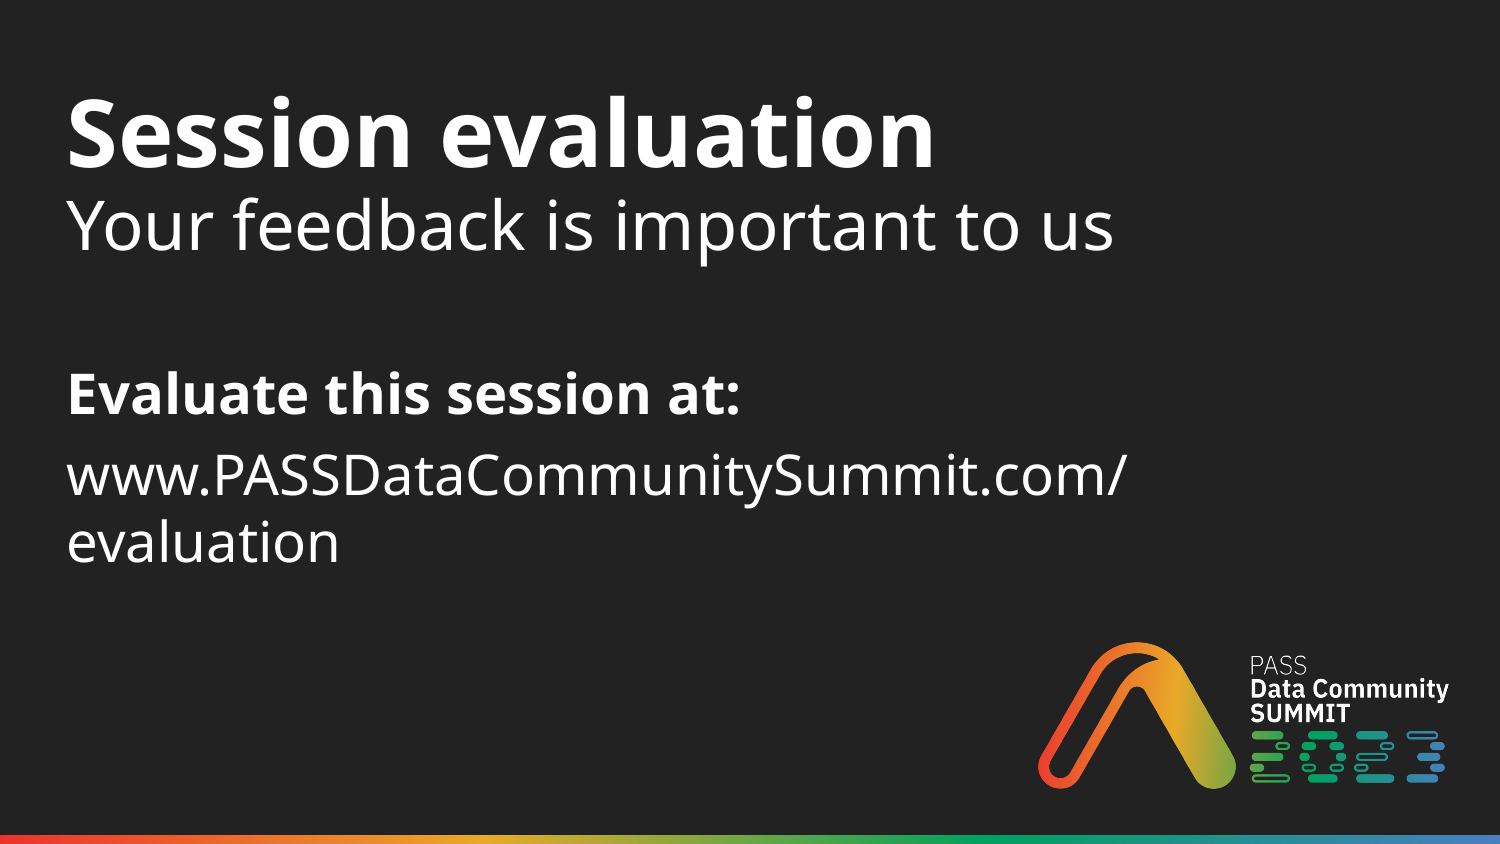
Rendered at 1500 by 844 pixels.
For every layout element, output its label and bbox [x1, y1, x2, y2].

picture [0, 835, 1500, 844]
picture [1038, 642, 1449, 789]
